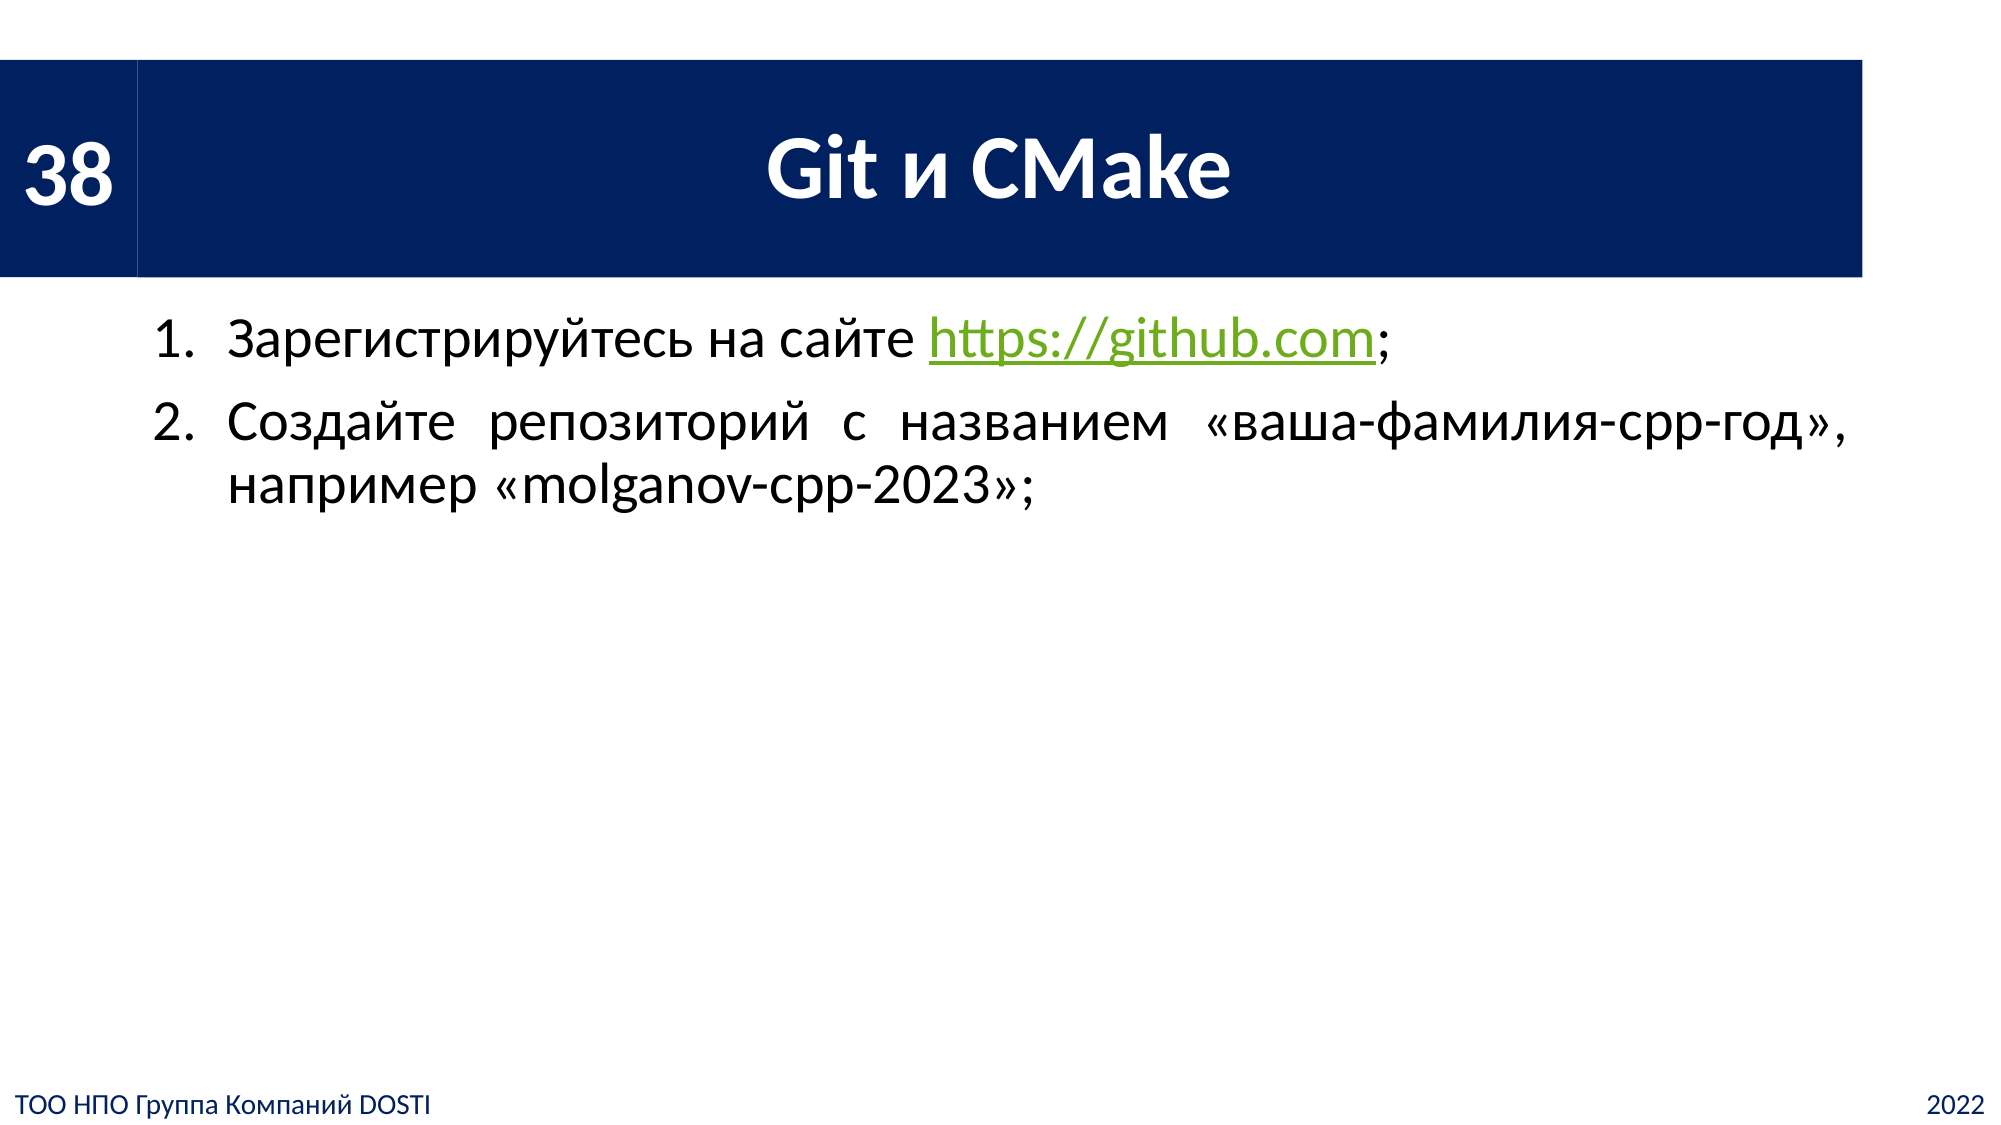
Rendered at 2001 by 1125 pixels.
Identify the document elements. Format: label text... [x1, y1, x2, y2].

text_box 2022 [1408, 1080, 2000, 1125]
text_box ТОО НПО Группа Компаний DOSTI [0, 1080, 1408, 1125]
title Git и CMake [138, 59, 1863, 278]
list Зарегистрируйтесь на сайте https://github.com; Создайте репозиторий с названием «ваша-фамилия-cpp-год», например «molganov-cpp-2023»; [137, 299, 1863, 1014]
text_box 38 [0, 59, 138, 278]
